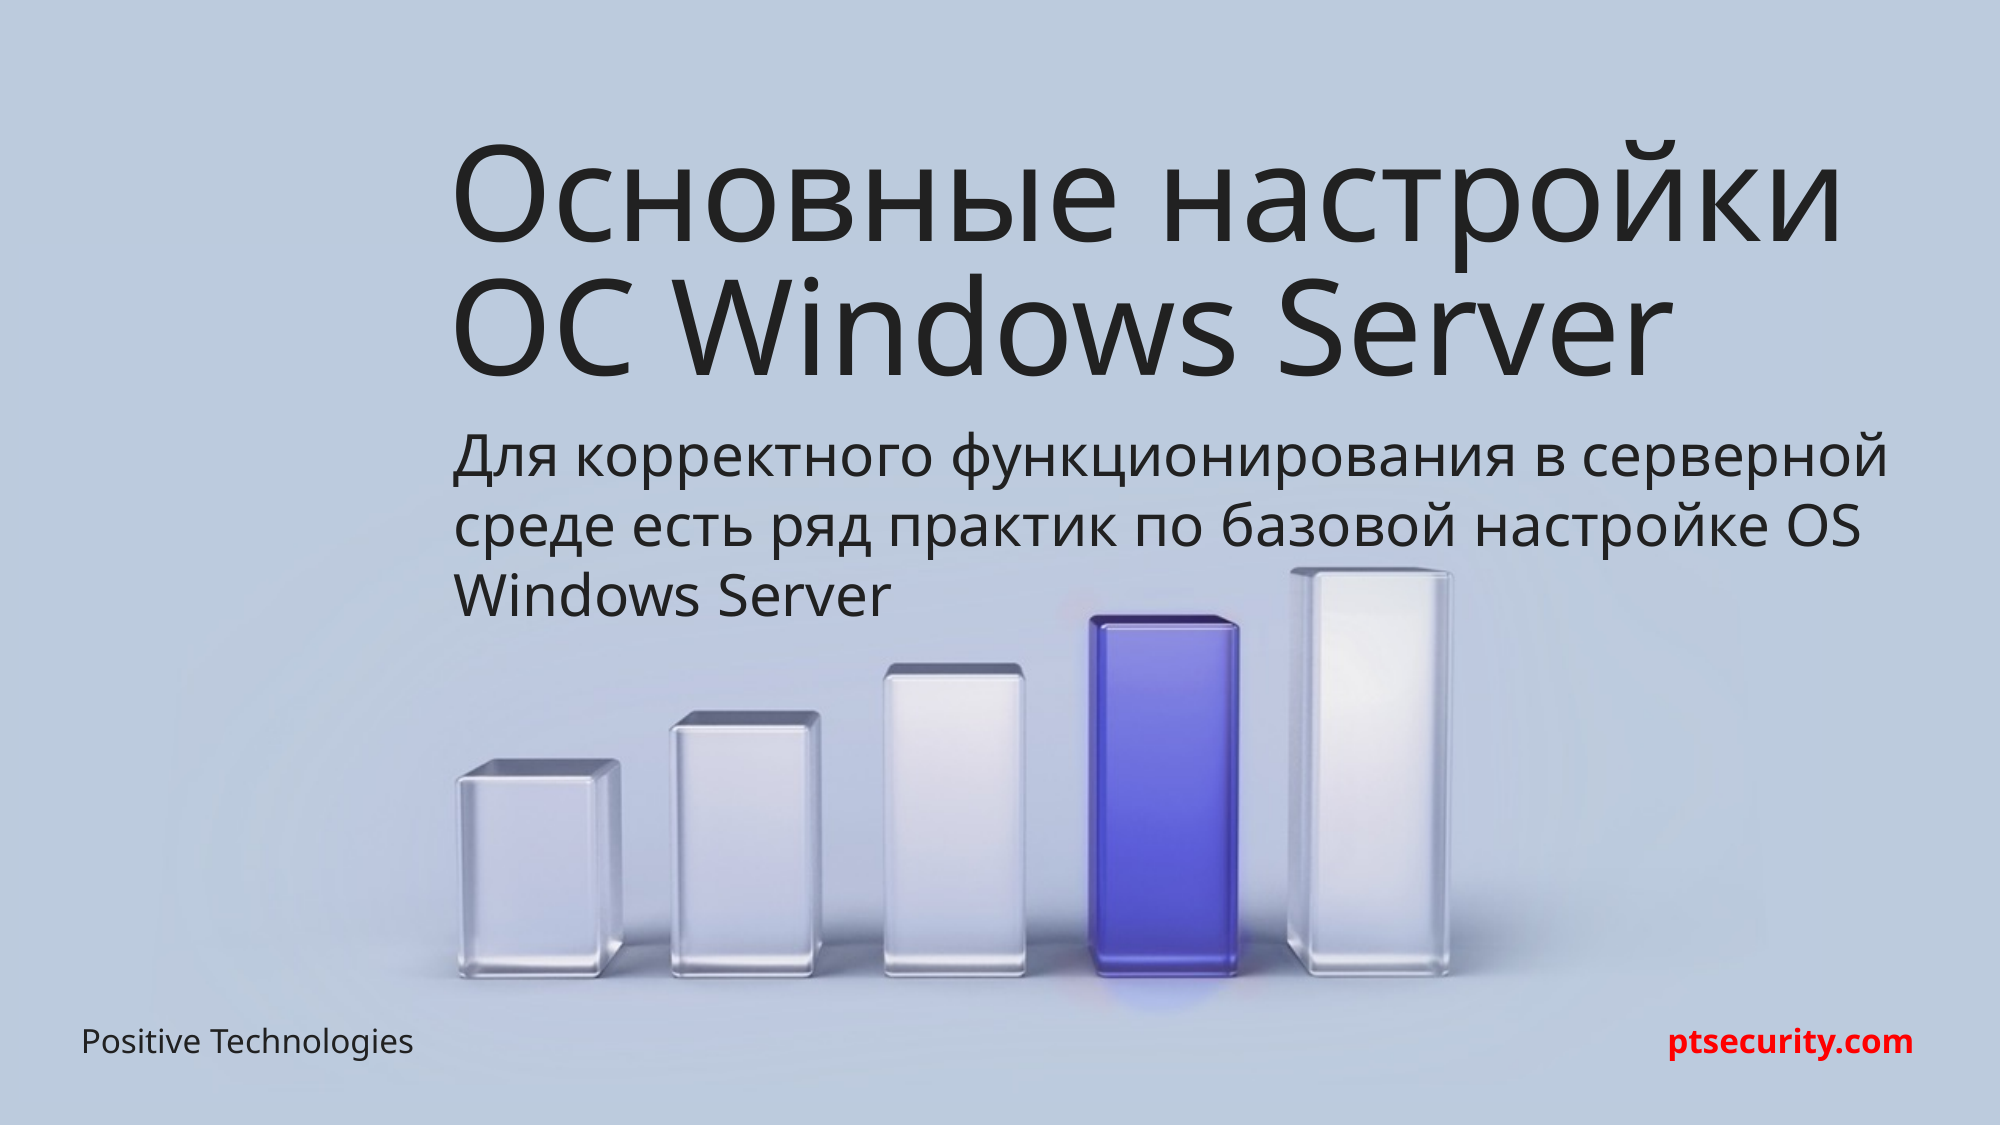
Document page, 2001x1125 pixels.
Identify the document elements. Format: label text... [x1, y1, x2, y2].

title Основные настройки ОС Windows Server [433, 127, 1946, 411]
picture [19, 244, 1822, 1102]
list Для корректного функционирования в серверной среде есть ряд практик по базовой настройке OS Windows Server [438, 411, 1946, 957]
